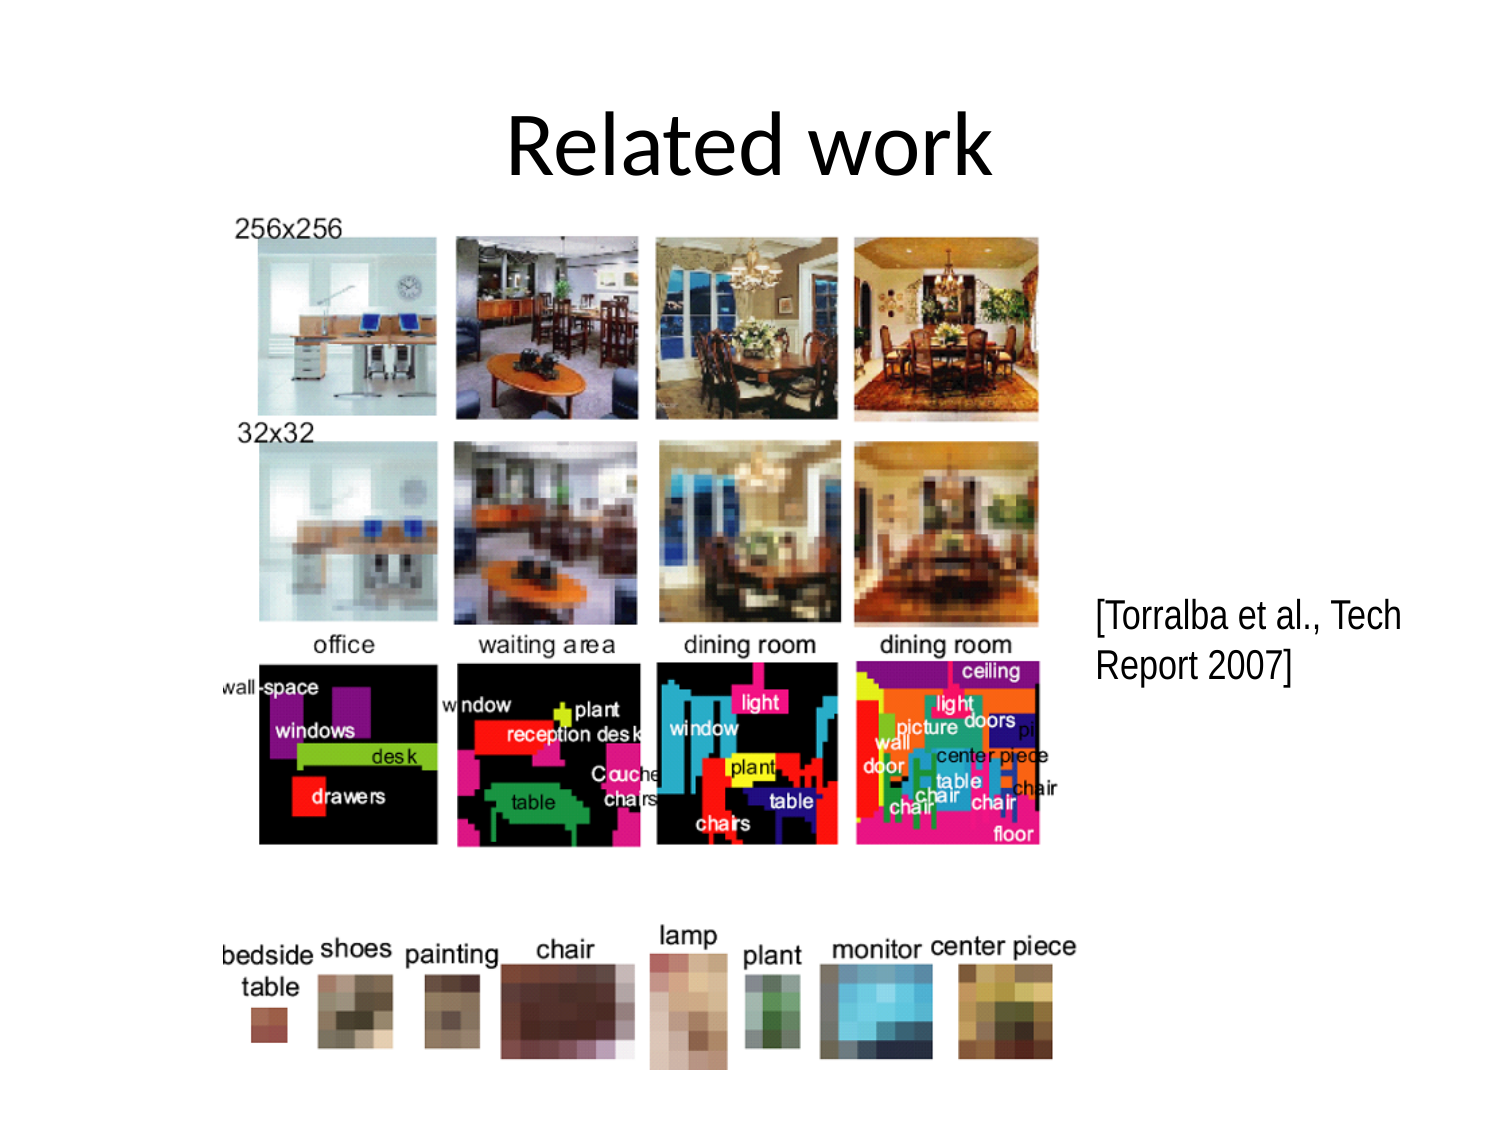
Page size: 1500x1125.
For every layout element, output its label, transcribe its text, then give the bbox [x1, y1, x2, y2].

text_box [222, 208, 1090, 1070]
title Related work [75, 45, 1425, 233]
text_box [Torralba et al., Tech Report 2007] [1093, 580, 1467, 696]
